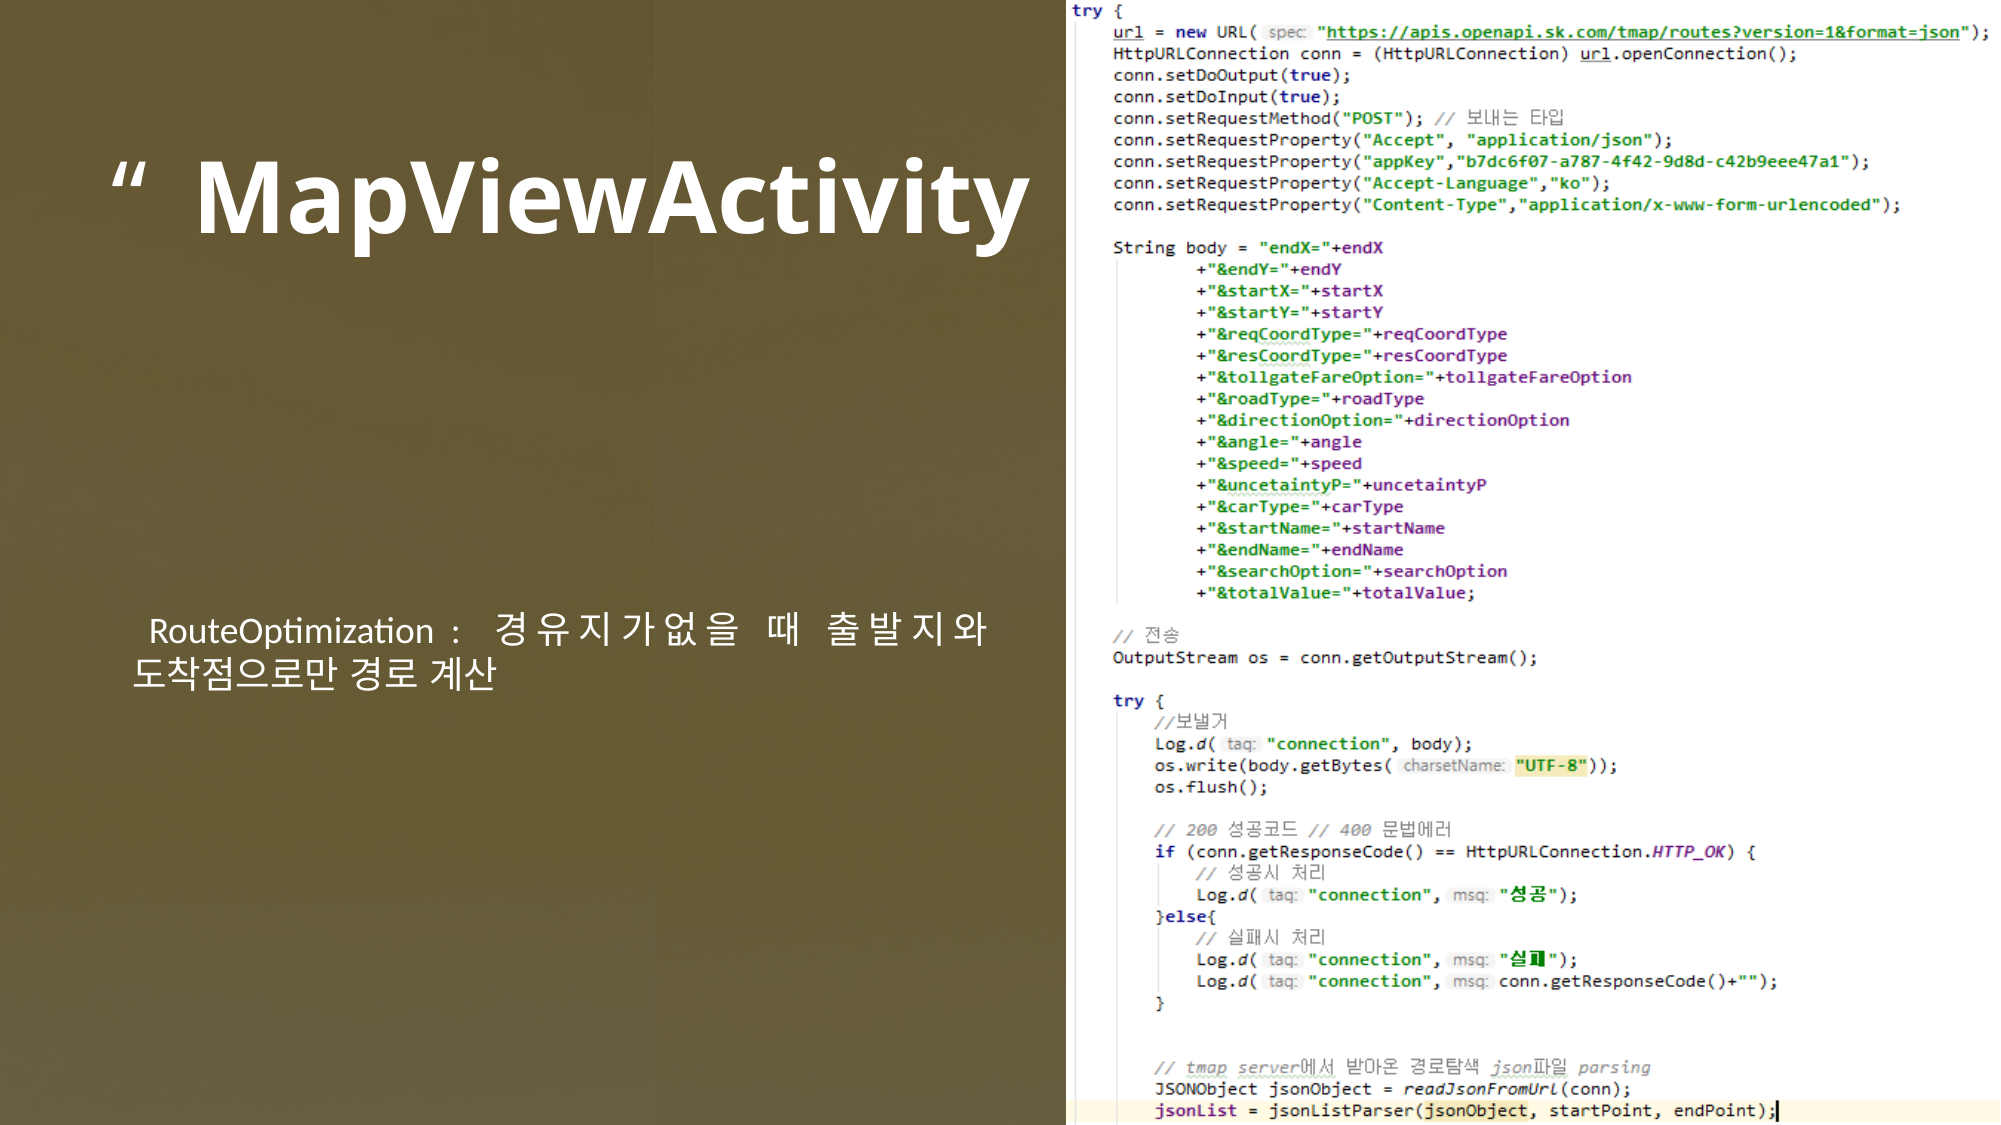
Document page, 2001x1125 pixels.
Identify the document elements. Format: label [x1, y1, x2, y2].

text_box [0, 0, 1065, 1125]
picture [1065, 0, 2000, 1125]
